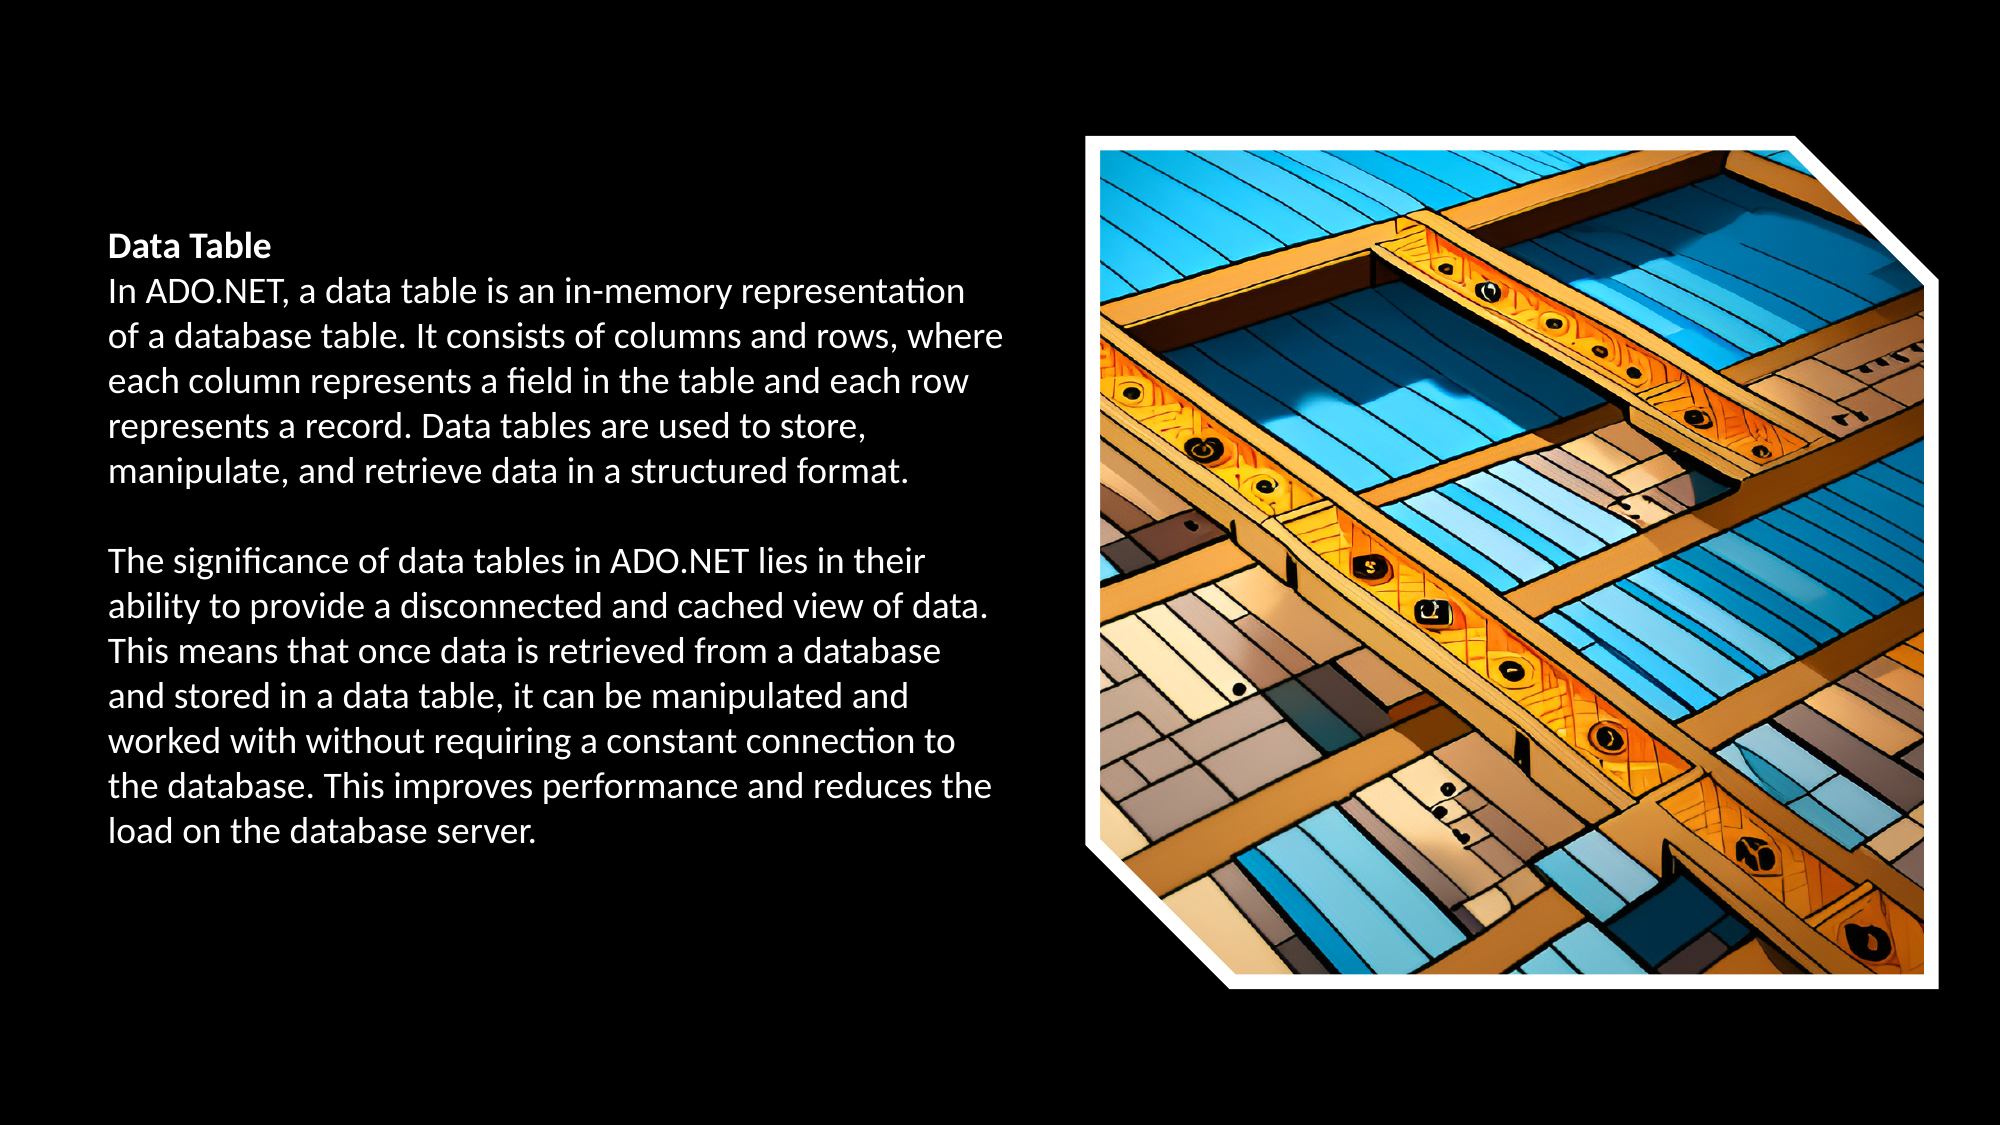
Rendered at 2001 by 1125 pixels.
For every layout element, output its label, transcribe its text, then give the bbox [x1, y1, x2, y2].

text_box Data Table In ADO.NET, a data table is an in-memory representation of a database table. It consists of columns and rows, where each column represents a field in the table and each row represents a record. Data tables are used to store, manipulate, and retrieve data in a structured format. The significance of data tables in ADO.NET lies in their ability to provide a disconnected and cached view of data. This means that once data is retrieved from a database and stored in a data table, it can be manipulated and worked with without requiring a constant connection to the database. This improves performance and reduces the load on the database server. [93, 214, 1021, 859]
picture [1092, 143, 1932, 982]
